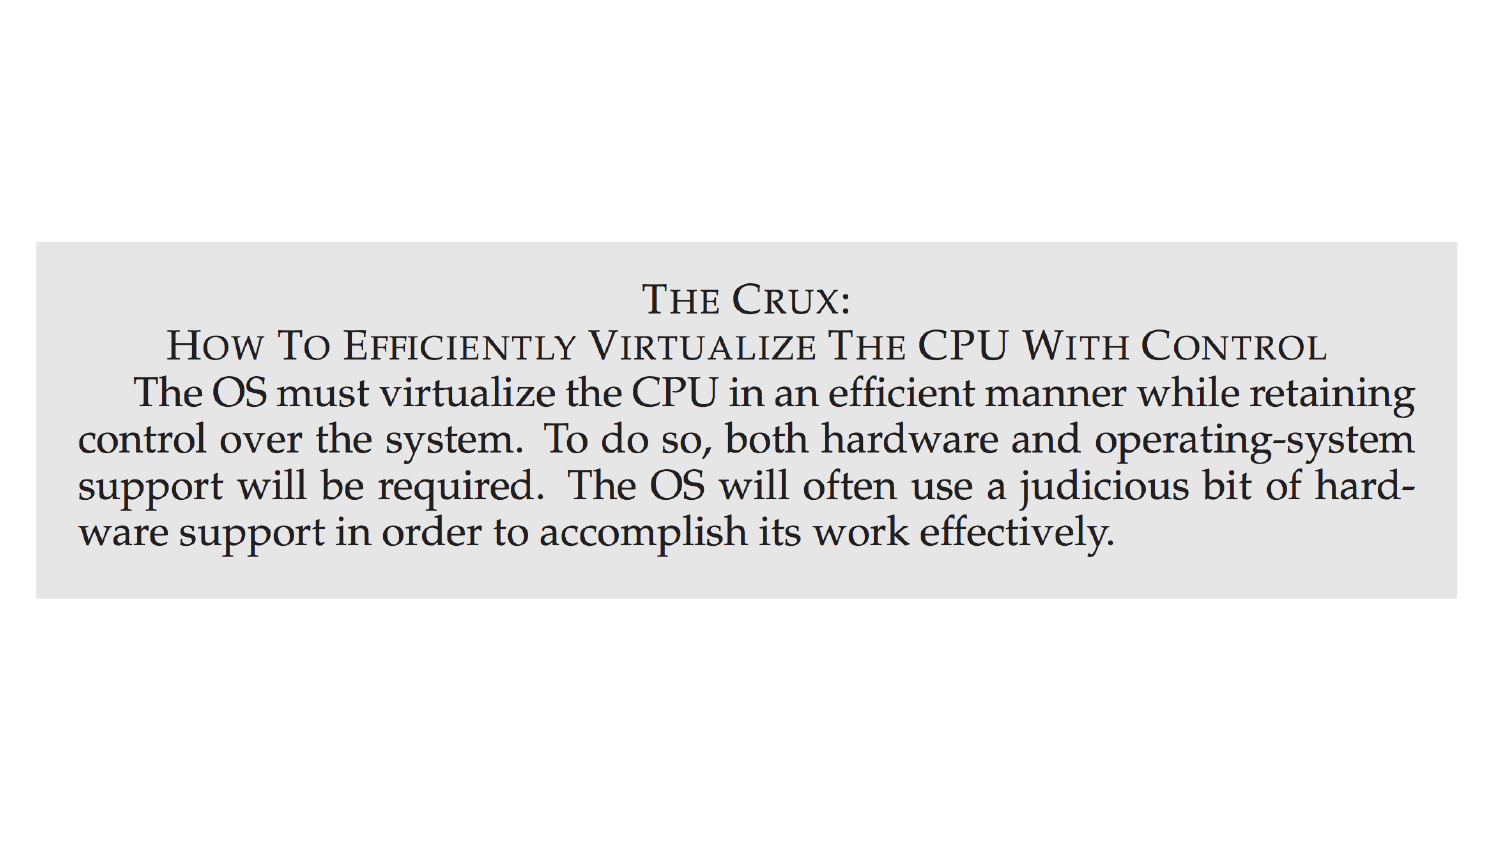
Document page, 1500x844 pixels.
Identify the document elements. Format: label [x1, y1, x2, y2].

picture [24, 225, 1476, 619]
